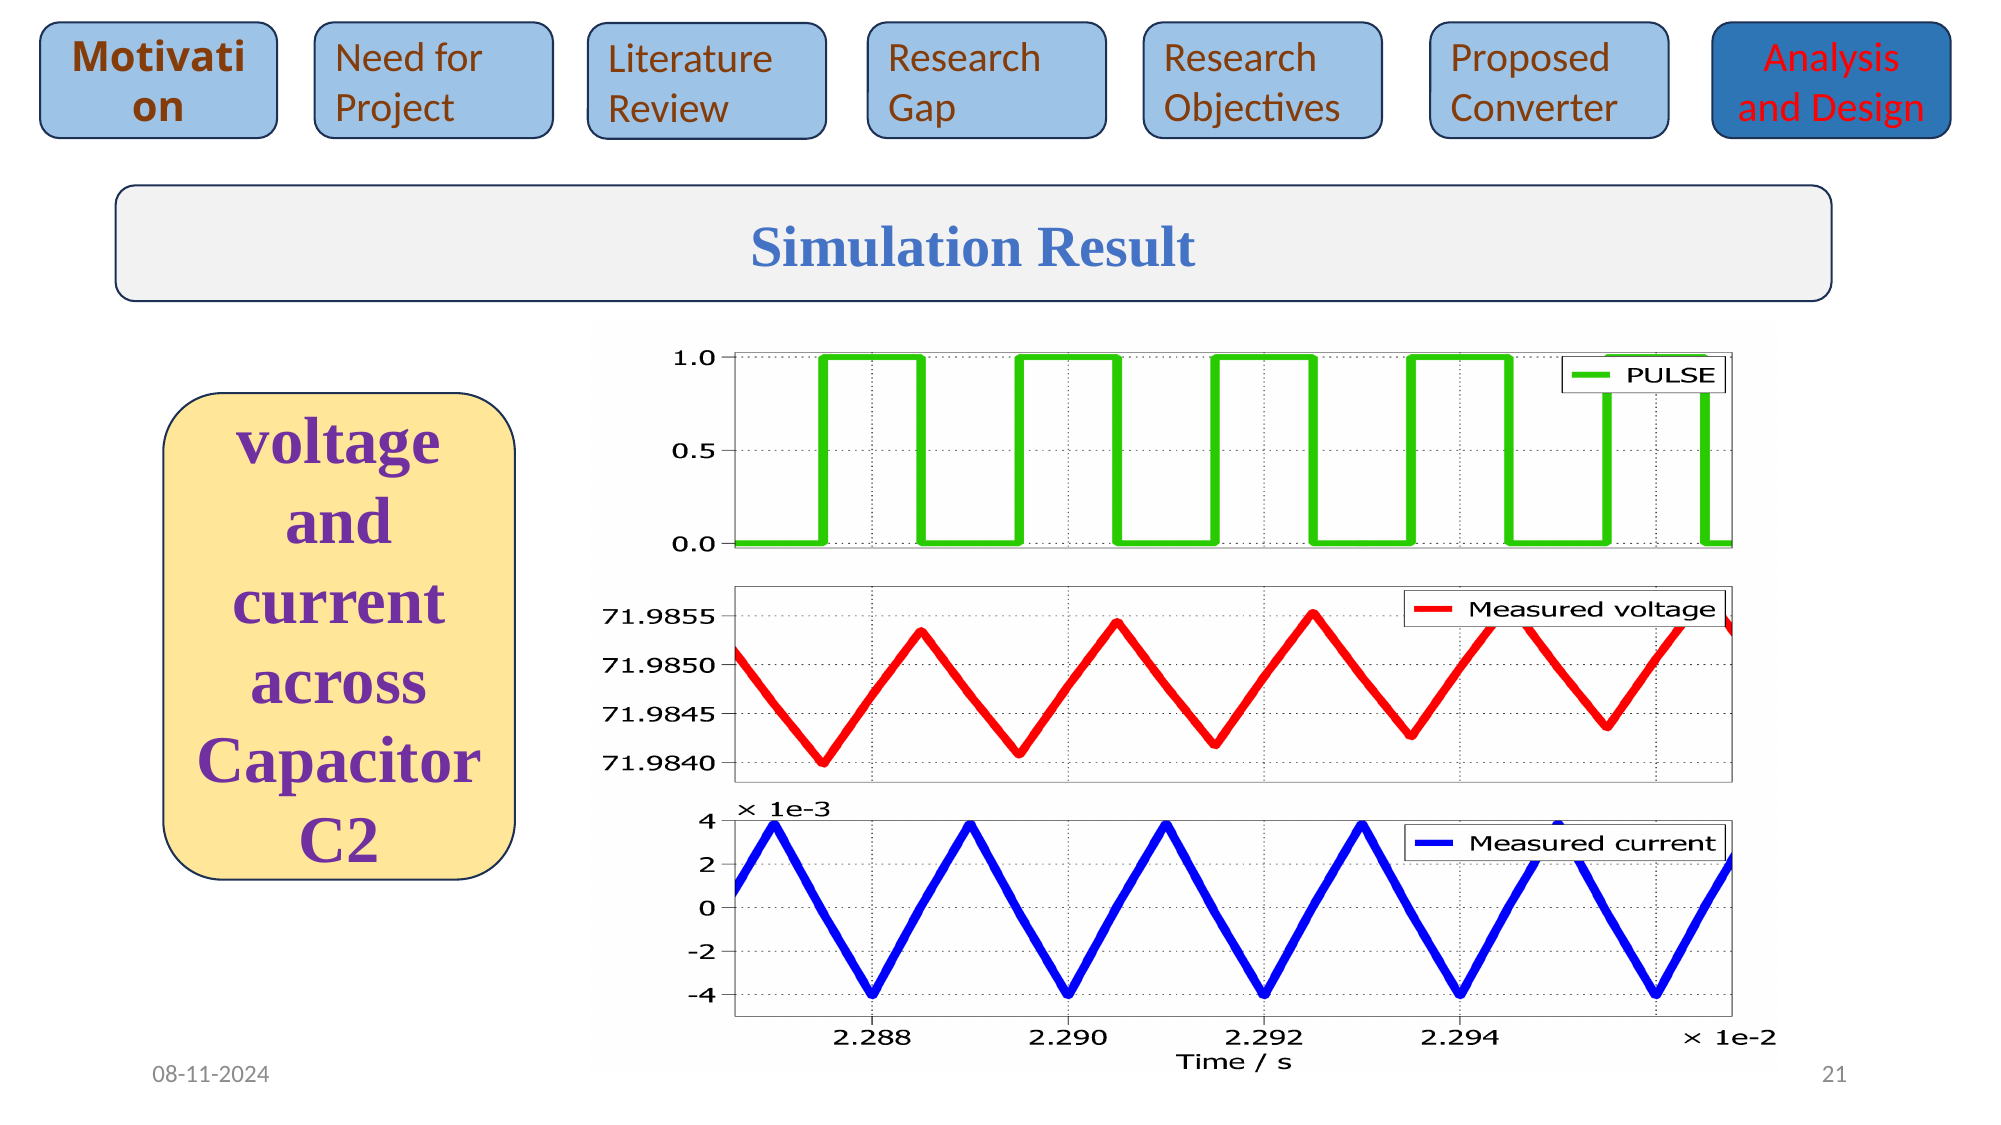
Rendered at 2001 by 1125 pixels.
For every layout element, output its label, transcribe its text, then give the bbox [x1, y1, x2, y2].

text_box Simulation Result [114, 184, 1833, 303]
text_box Analysis and Design [1711, 21, 1952, 140]
text_box Literature Review [586, 21, 828, 140]
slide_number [137, 1042, 588, 1103]
slide_number 21 [1412, 1042, 1863, 1103]
text_box Proposed Converter [1429, 21, 1670, 140]
text_box Research Objectives [1142, 21, 1384, 140]
text_box voltage and current across Capacitor C2 [162, 392, 516, 881]
text_box Need for Project [313, 21, 555, 140]
text_box Research Gap [866, 21, 1108, 140]
picture [587, 322, 1780, 1073]
text_box Motivation [39, 21, 279, 140]
